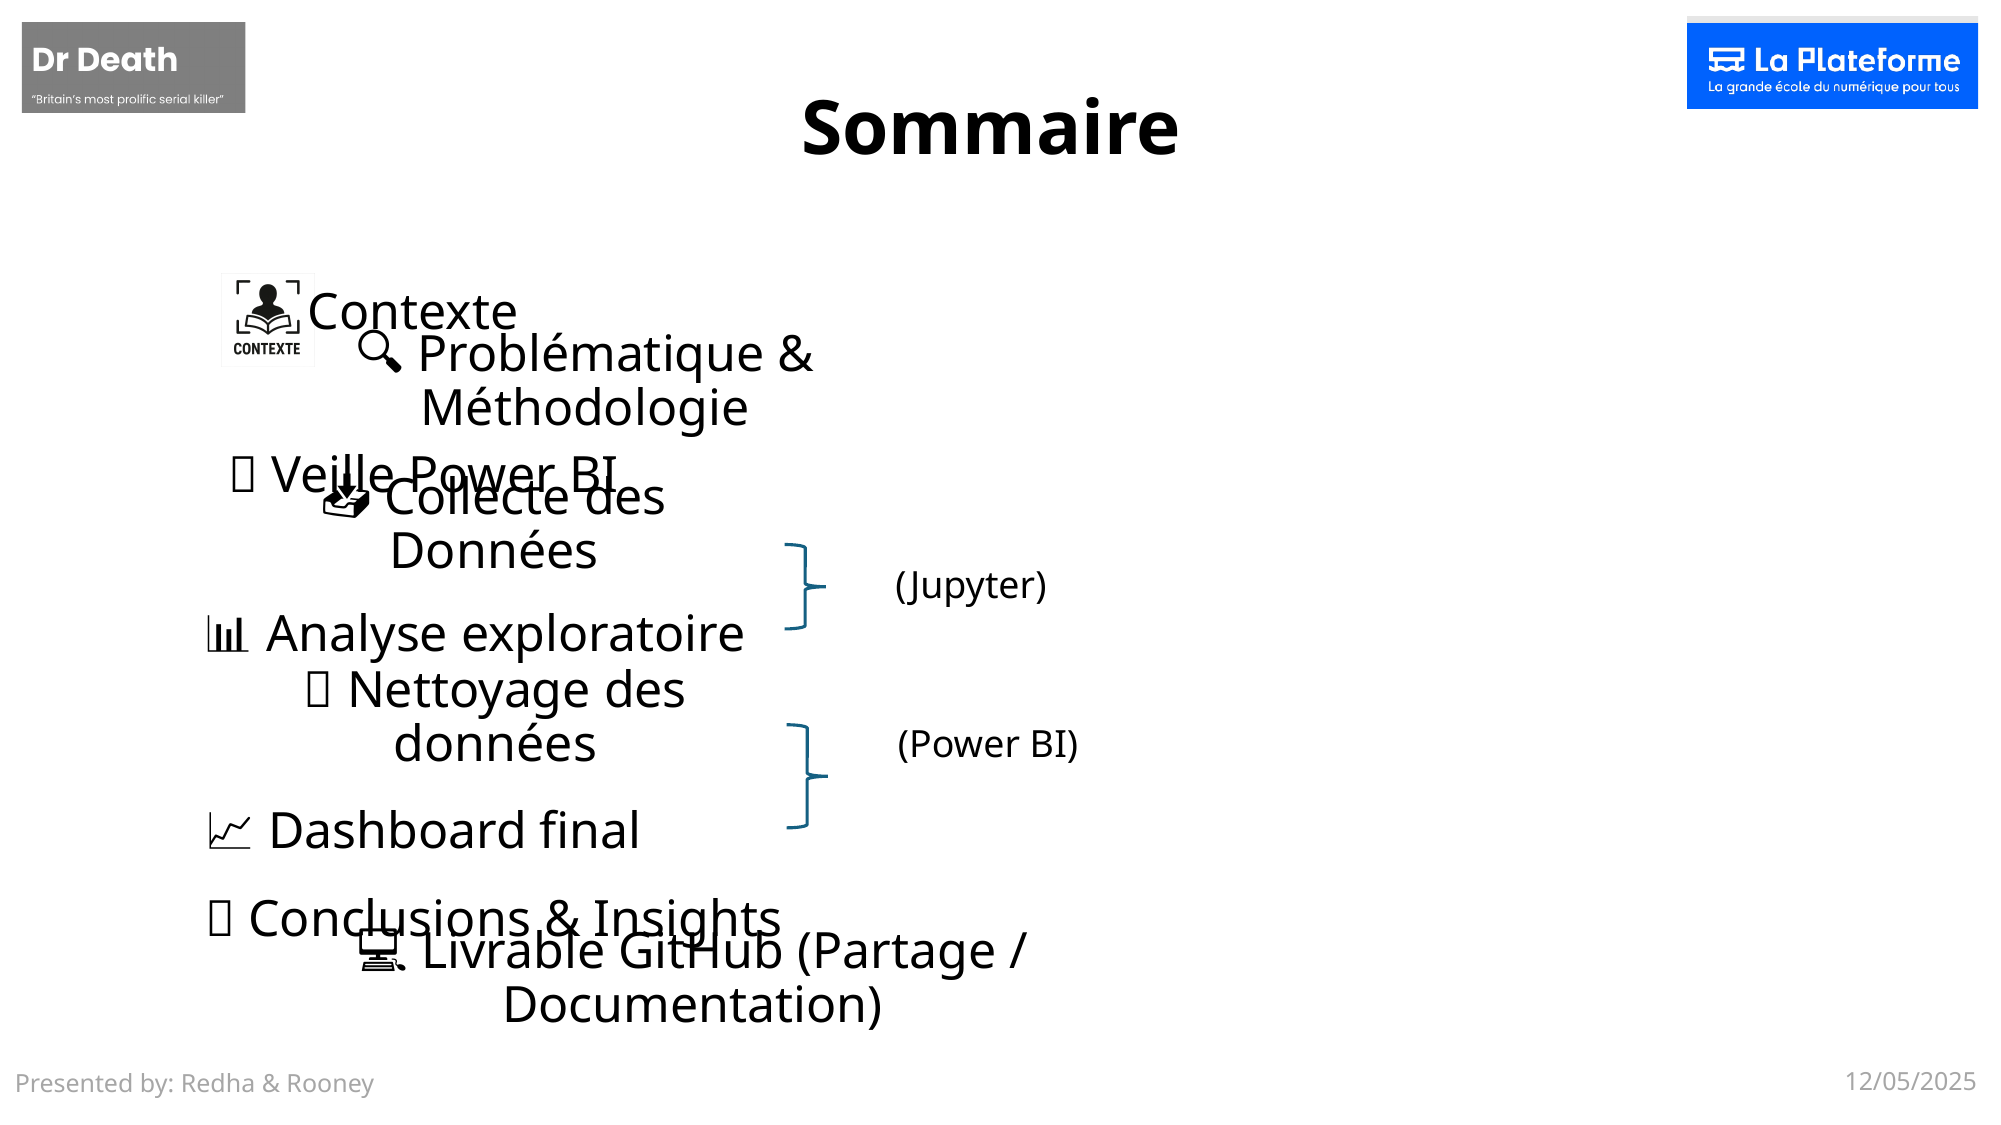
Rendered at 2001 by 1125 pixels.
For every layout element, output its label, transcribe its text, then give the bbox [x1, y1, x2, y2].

text_box (Jupyter) [880, 553, 1120, 614]
text_box 📥 Collecte des Données [208, 509, 780, 587]
text_box 12/05/2025 [1829, 1058, 2000, 1103]
text_box Presented by: Redha & Rooney [0, 1060, 584, 1105]
picture [221, 273, 316, 368]
text_box 🧾 Conclusions & Insights [158, 868, 830, 955]
text_box 💻 Livrable GitHub (Partage / Documentation) [178, 945, 1207, 1042]
picture [21, 22, 246, 114]
text_box 🧹 Nettoyage des données [181, 708, 810, 780]
text_box [786, 723, 828, 830]
text_box Sommaire [786, 72, 1214, 177]
text_box [784, 542, 826, 631]
text_box 📊 Analyse exploratoire [139, 592, 810, 670]
text_box 🔍 Problématique & Méthodologie [170, 377, 1000, 444]
text_box (Power BI) [883, 712, 1122, 773]
picture [1686, 16, 1979, 109]
text_box Contexte [316, 274, 605, 348]
text_box 📈 Dashboard final [133, 788, 714, 868]
text_box 🧠 Veille Power BI [119, 429, 728, 511]
